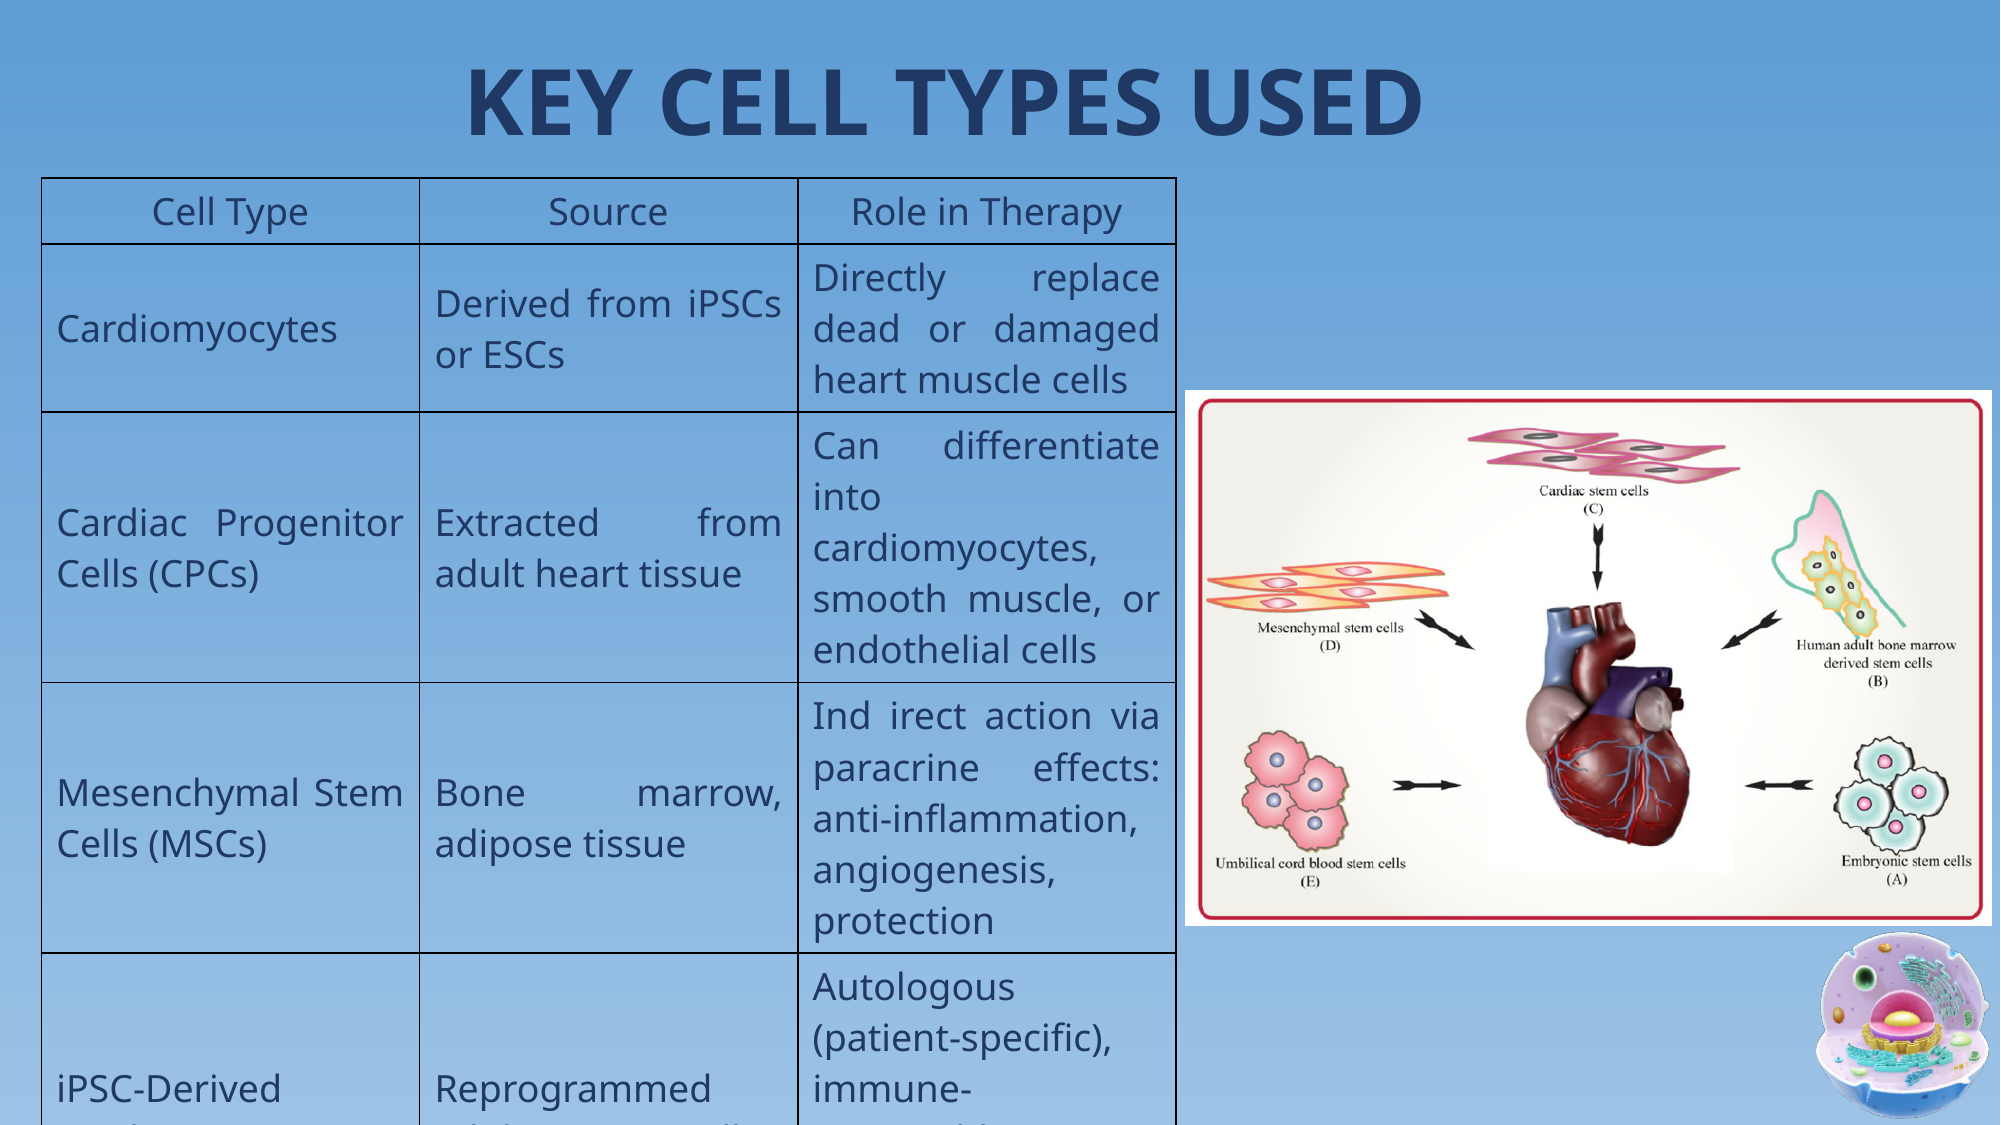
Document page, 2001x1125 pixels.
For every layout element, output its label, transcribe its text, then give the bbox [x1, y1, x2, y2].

table_cell Mesenchymal Stem Cells (MSCs) [42, 683, 419, 952]
table_header Source [420, 206, 797, 243]
table_header Cell Type [42, 206, 419, 243]
table_cell Autologous (patient-specific), immune-compatible, scalable source of cardiomyocytes [799, 954, 1175, 1125]
table_cell Extracted from adult heart tissue [420, 413, 797, 682]
table_cell Cardiomyocytes [42, 245, 419, 411]
table_cell Ind irect action via paracrine effects: anti-inflammation, angiogenesis, protection [799, 683, 1175, 952]
table_cell Directly replace dead or damaged heart muscle cells [799, 245, 1175, 411]
table_cell Derived from iPSCs or ESCs [420, 245, 797, 411]
picture [1185, 390, 2000, 1125]
table_header Role in Therapy [799, 206, 1175, 243]
table_cell Can differentiate into cardiomyocytes, smooth muscle, or endothelial cells [799, 413, 1175, 682]
table_cell Reprogrammed adult somatic cells [420, 954, 797, 1125]
table_cell Cardiac Progenitor Cells (CPCs) [42, 413, 419, 682]
table_cell iPSC-Derived Cardiomyocytes [42, 954, 419, 1125]
table_cell Bone marrow, adipose tissue [420, 683, 797, 952]
text_box KEY CELL TYPES USED [41, 35, 1850, 206]
